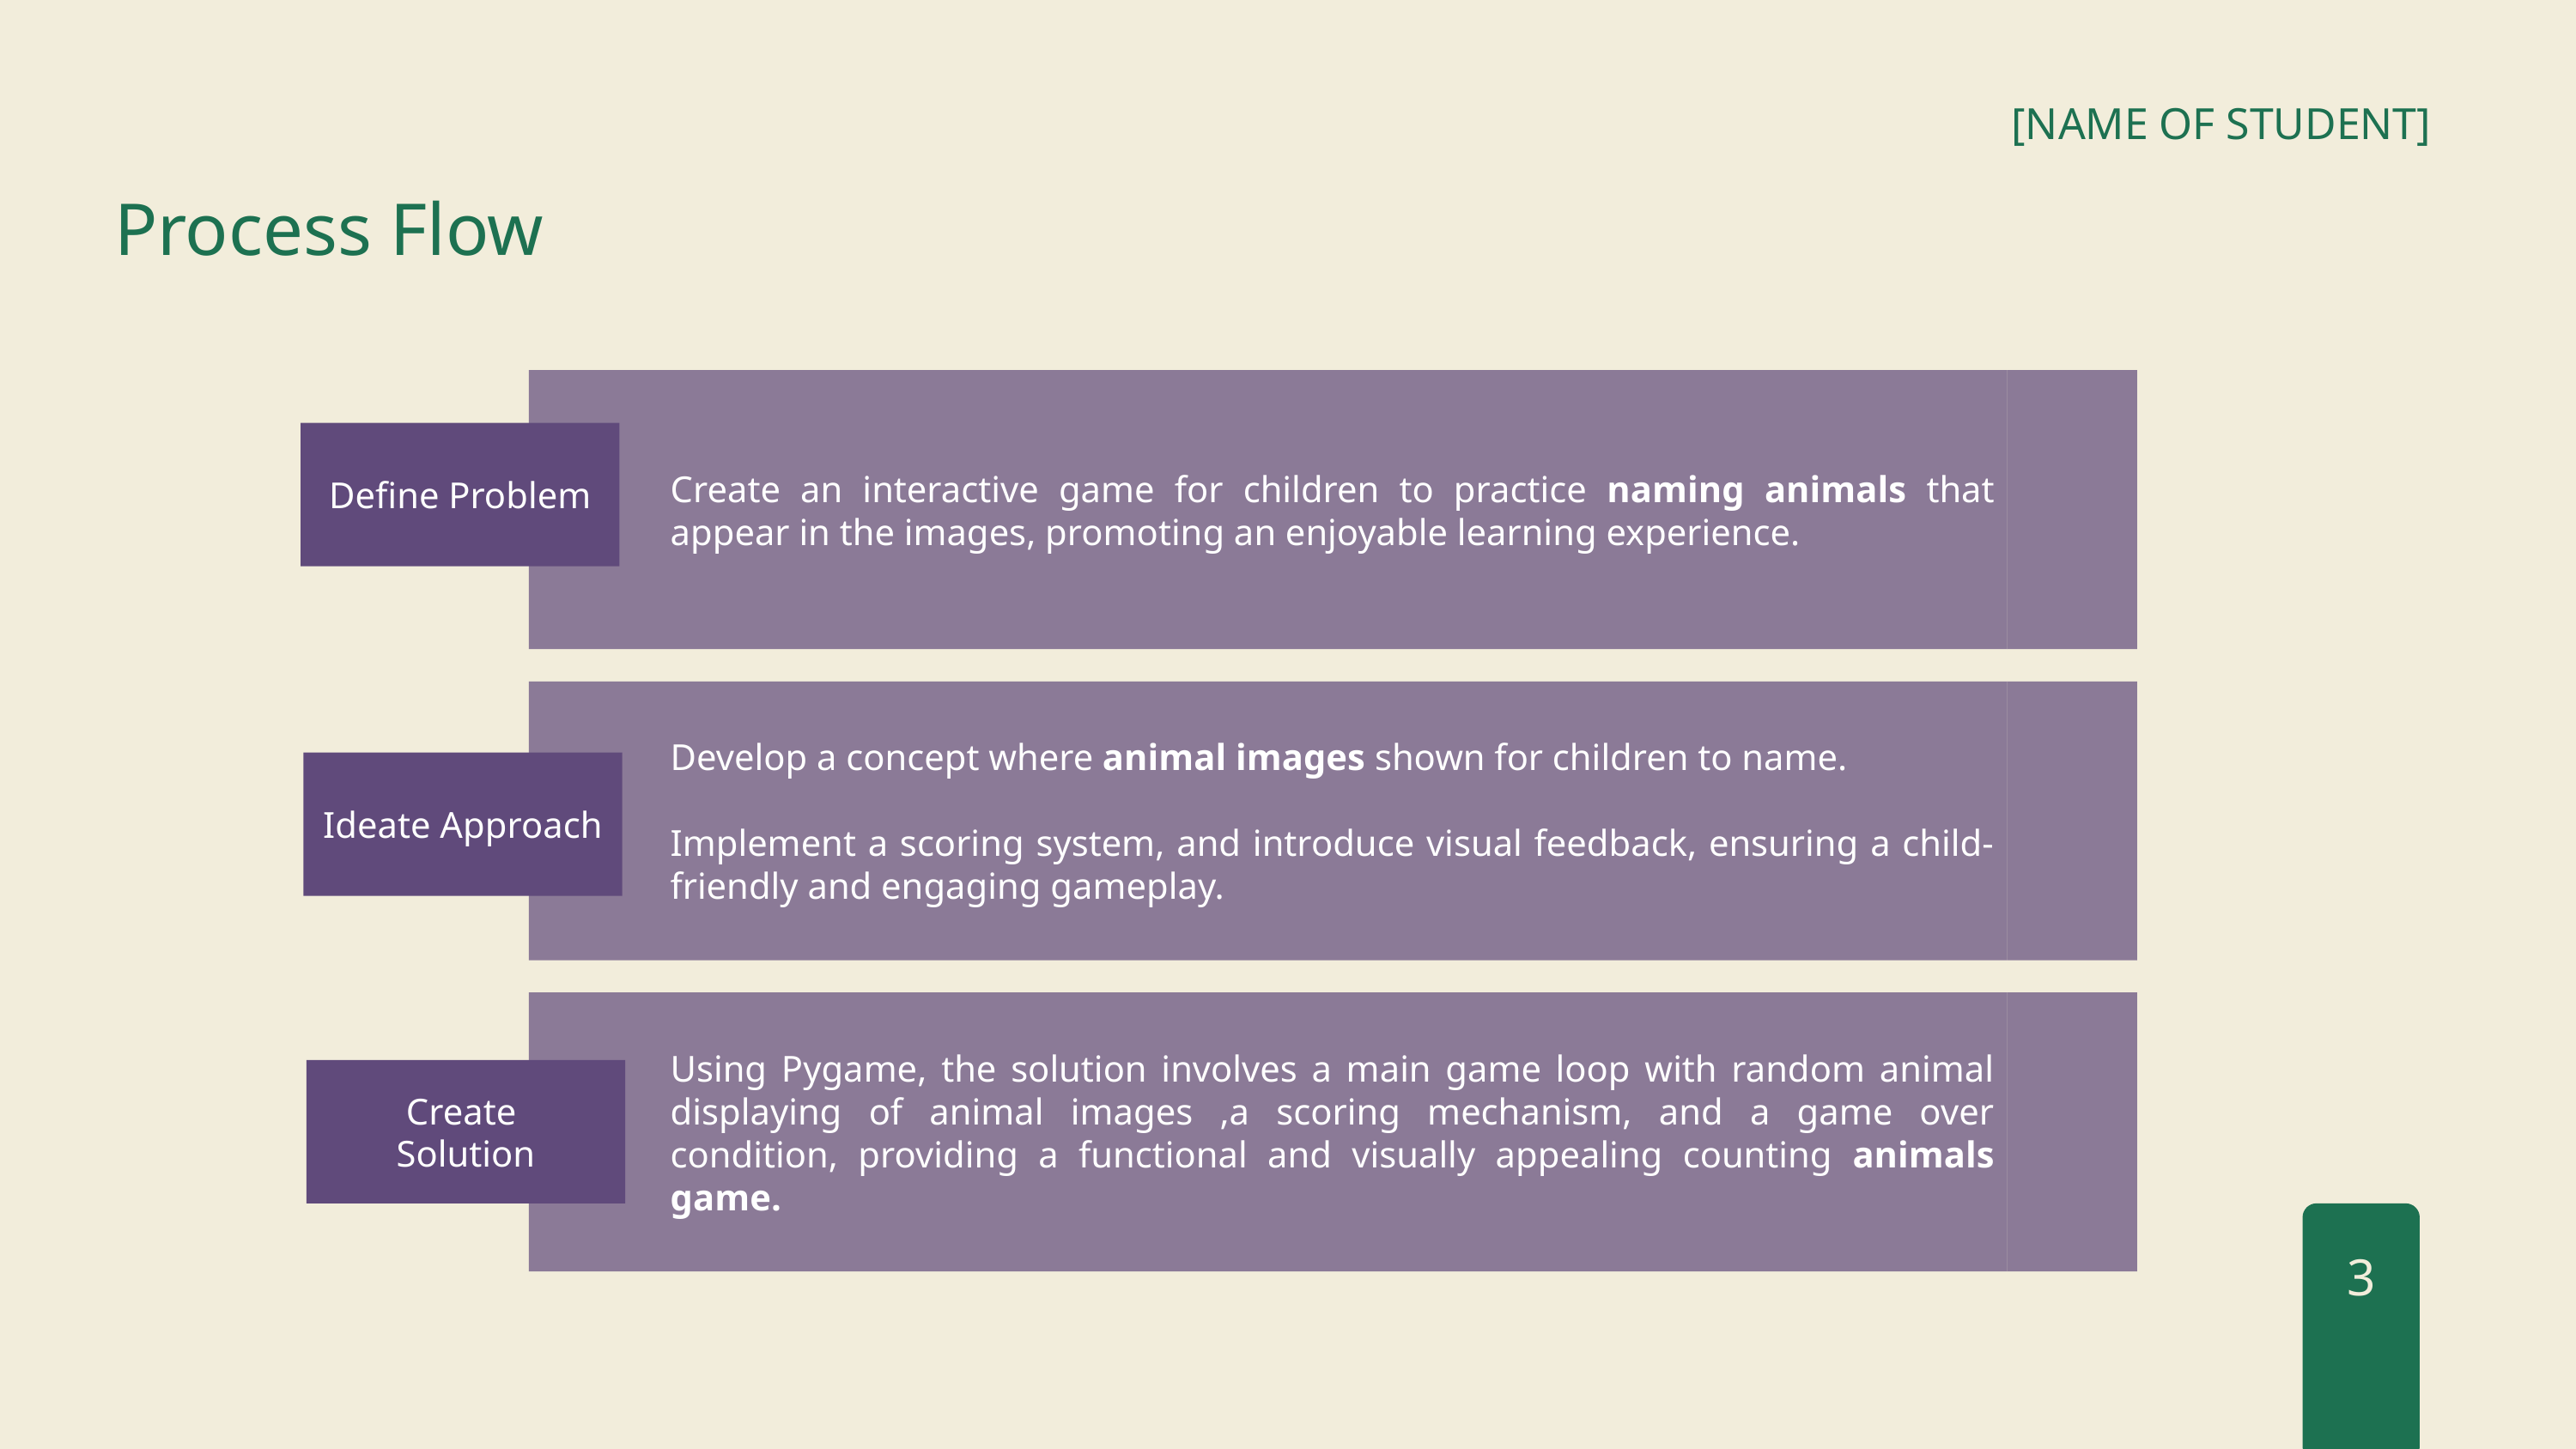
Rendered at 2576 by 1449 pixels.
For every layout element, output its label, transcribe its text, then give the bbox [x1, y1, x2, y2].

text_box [528, 681, 2138, 961]
text_box Create Solution [305, 1058, 523, 1205]
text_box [528, 991, 2138, 1272]
text_box Define Problem [299, 421, 523, 568]
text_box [2302, 1203, 2421, 1449]
text_box Process Flow [114, 169, 1094, 270]
text_box Ideate Approach [301, 751, 523, 898]
text_box [NAME OF STUDENT] [1930, 88, 2432, 149]
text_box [528, 369, 2138, 650]
